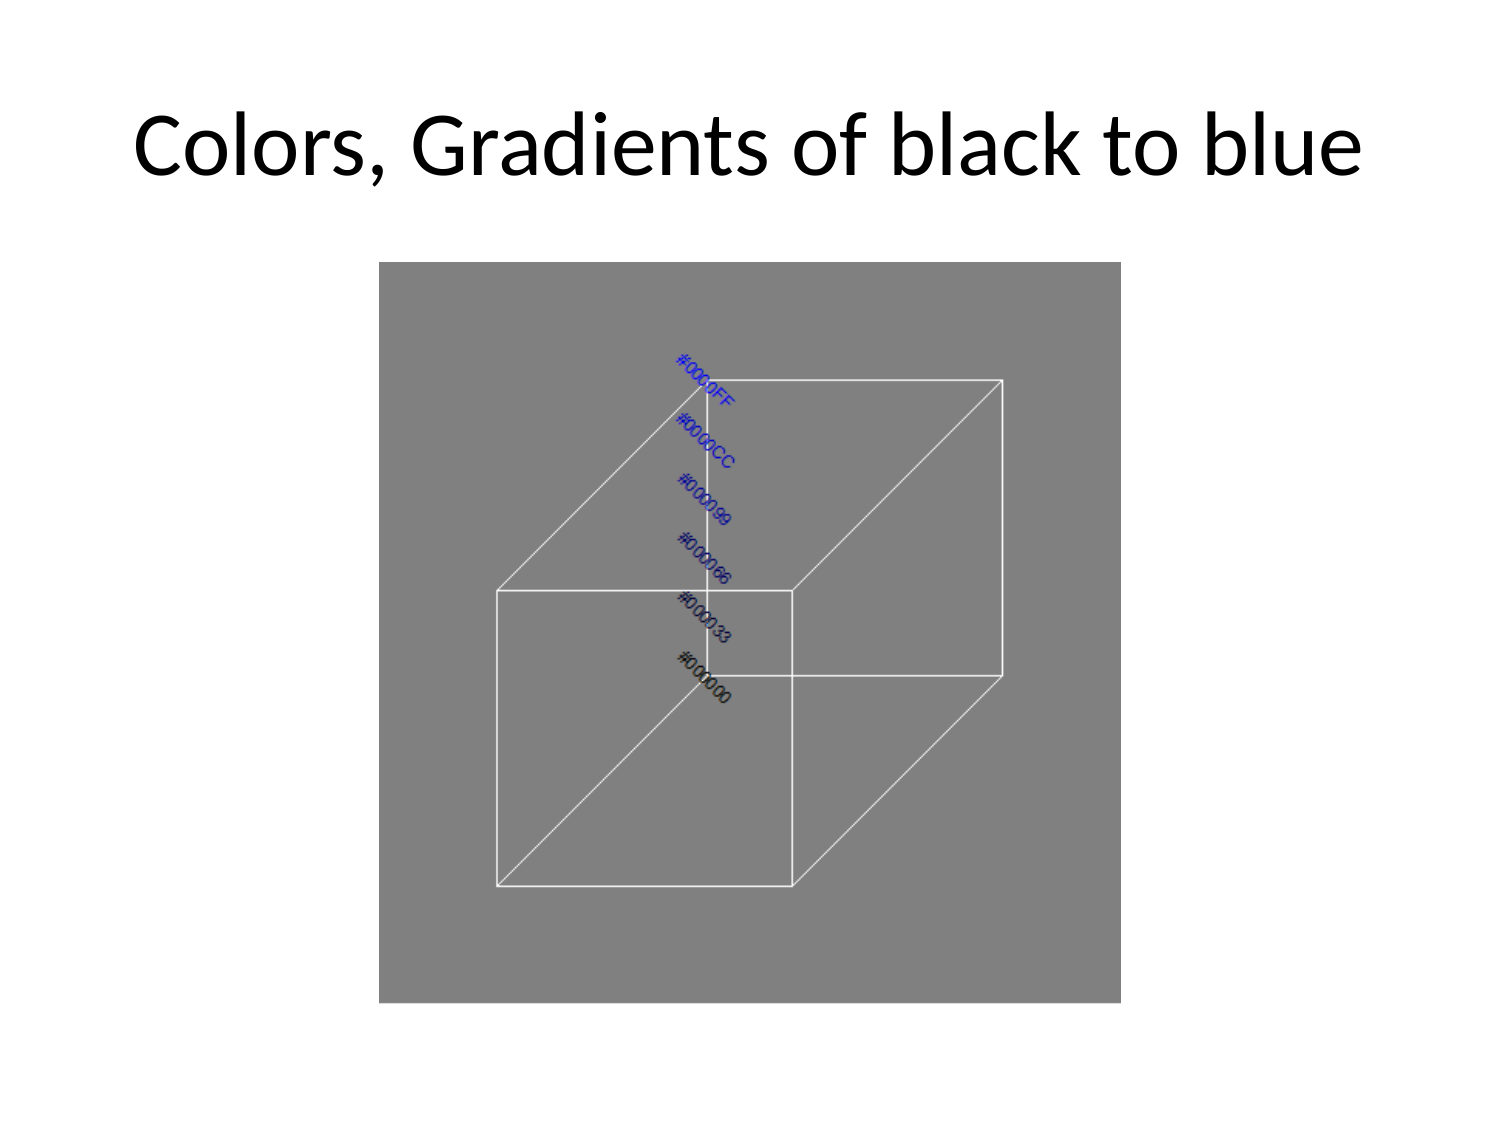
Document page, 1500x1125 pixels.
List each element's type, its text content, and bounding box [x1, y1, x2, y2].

picture [378, 262, 1122, 1005]
title Colors, Gradients of black to blue [75, 45, 1425, 233]
